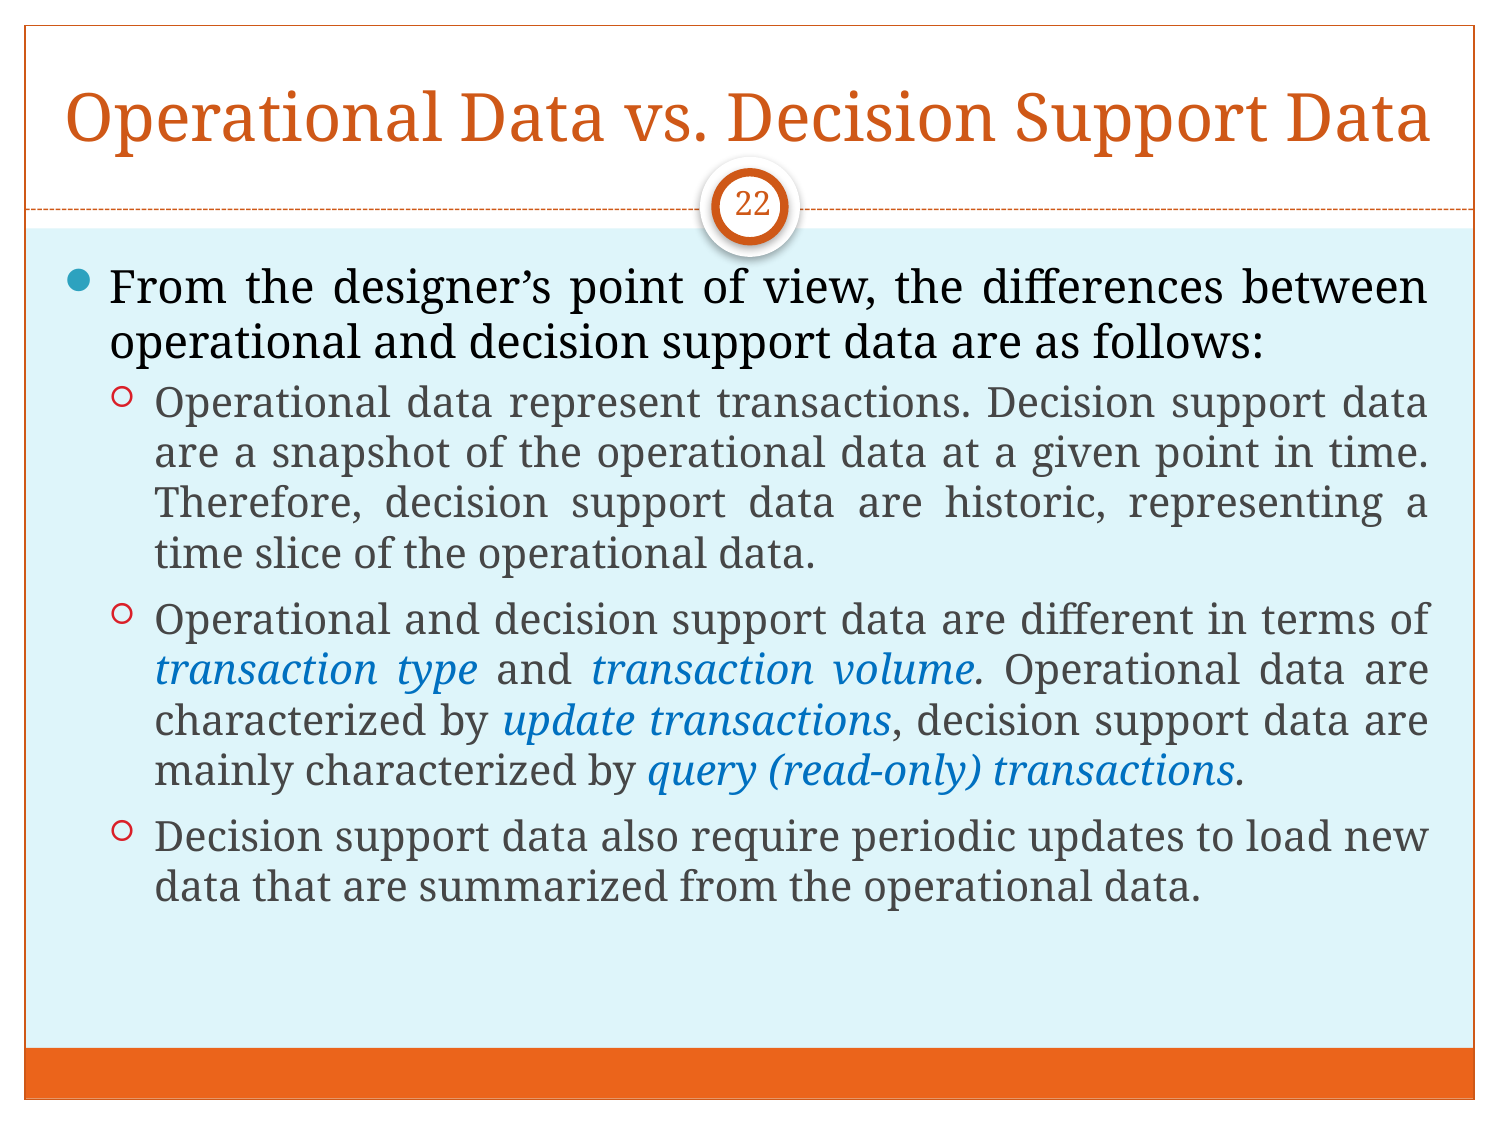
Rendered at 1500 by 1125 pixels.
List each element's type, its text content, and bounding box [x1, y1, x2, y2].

title Operational Data vs. Decision Support Data [49, 37, 1450, 162]
list From the designer’s point of view, the differences between operational and decision support data are as follows: Operational data represent transactions. Decision support data are a snapshot of the operational data at a given point in time. Therefore, decision support data are historic, representing a time slice of the operational data. Operational and decision support data are different in terms of transaction type and transaction volume. Operational data are characterized by update transactions, decision support data are mainly characterized by query (read-only) transactions. Decision support data also require periodic updates to load new data that are summarized from the operational data. [49, 250, 1445, 1001]
slide_number 22 [715, 168, 791, 241]
